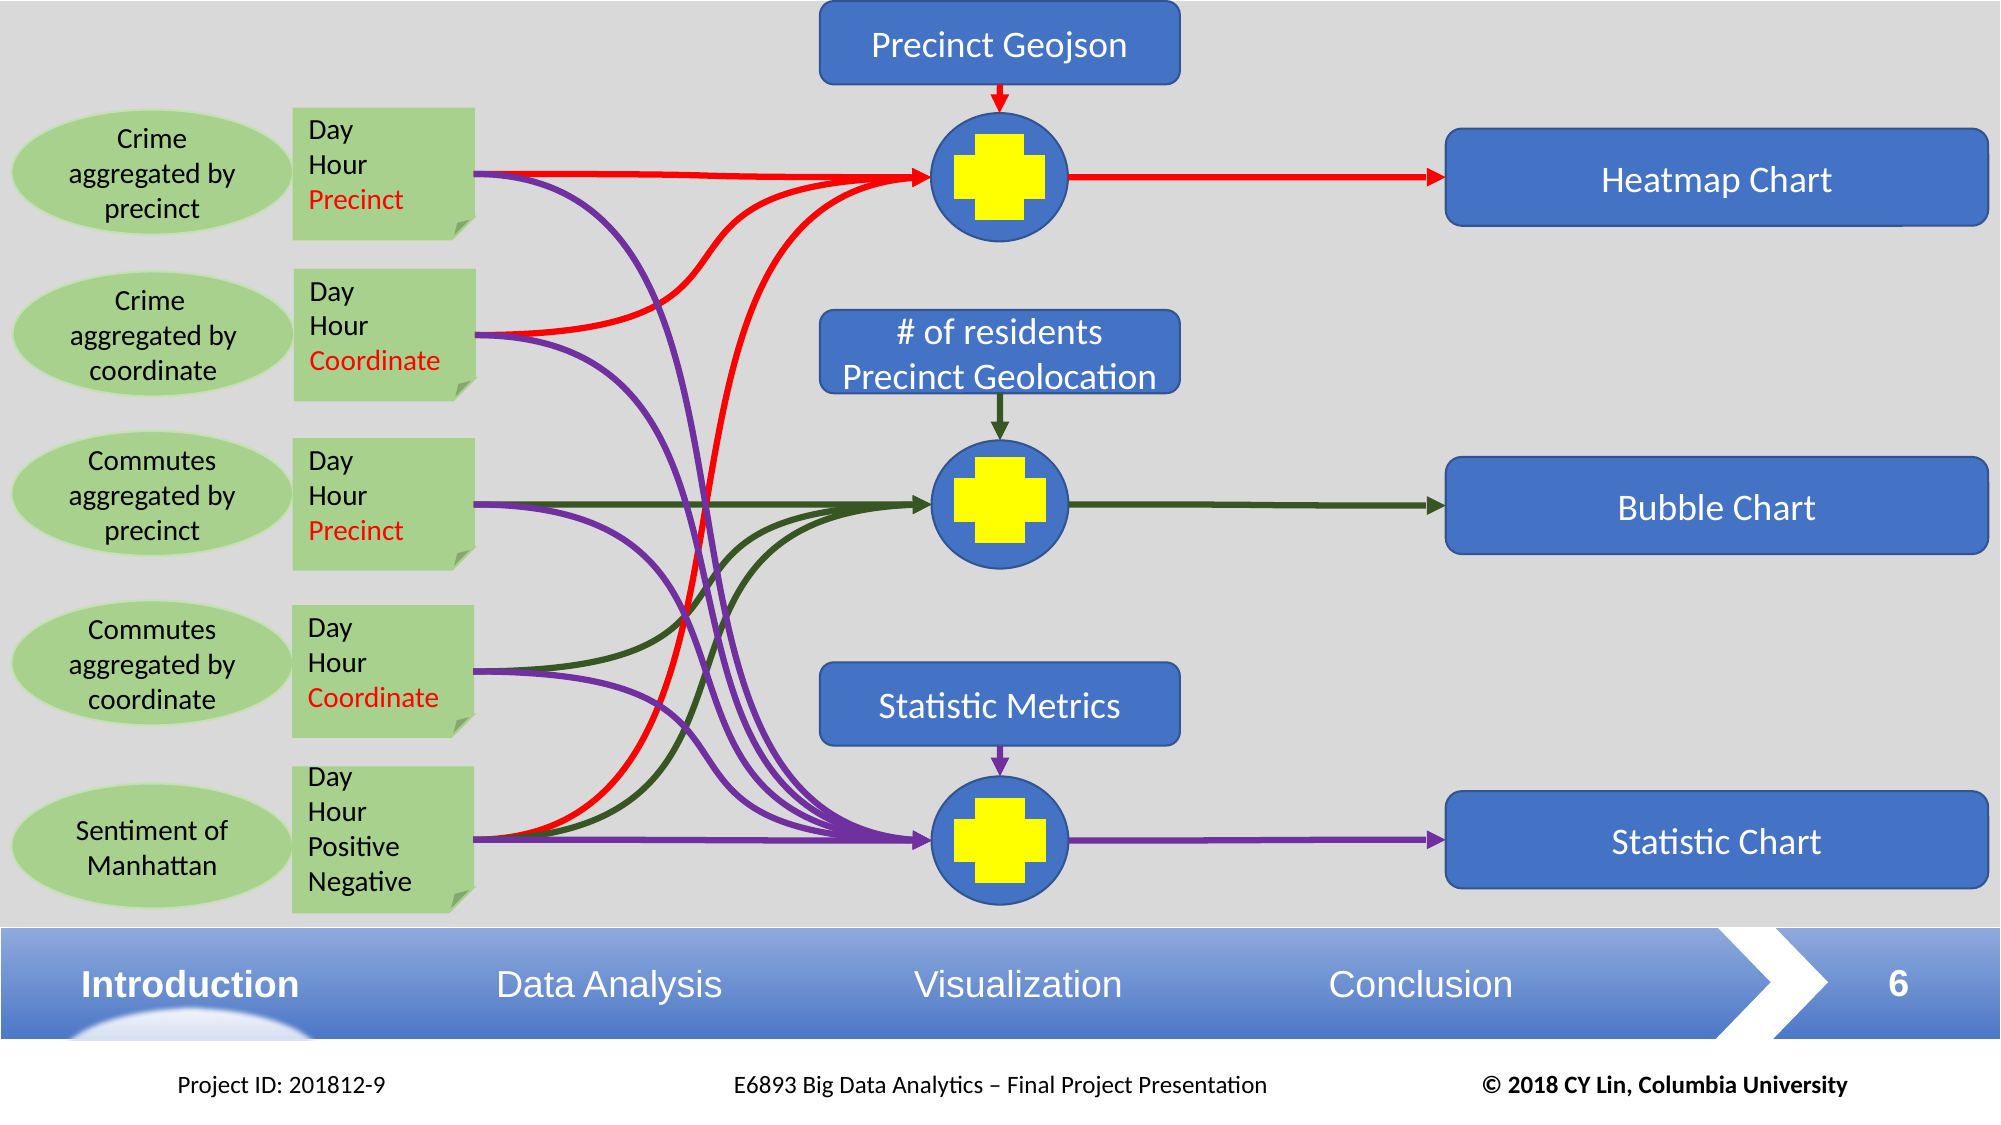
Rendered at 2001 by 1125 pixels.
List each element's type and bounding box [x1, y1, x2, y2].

text_box [0, 0, 2000, 927]
